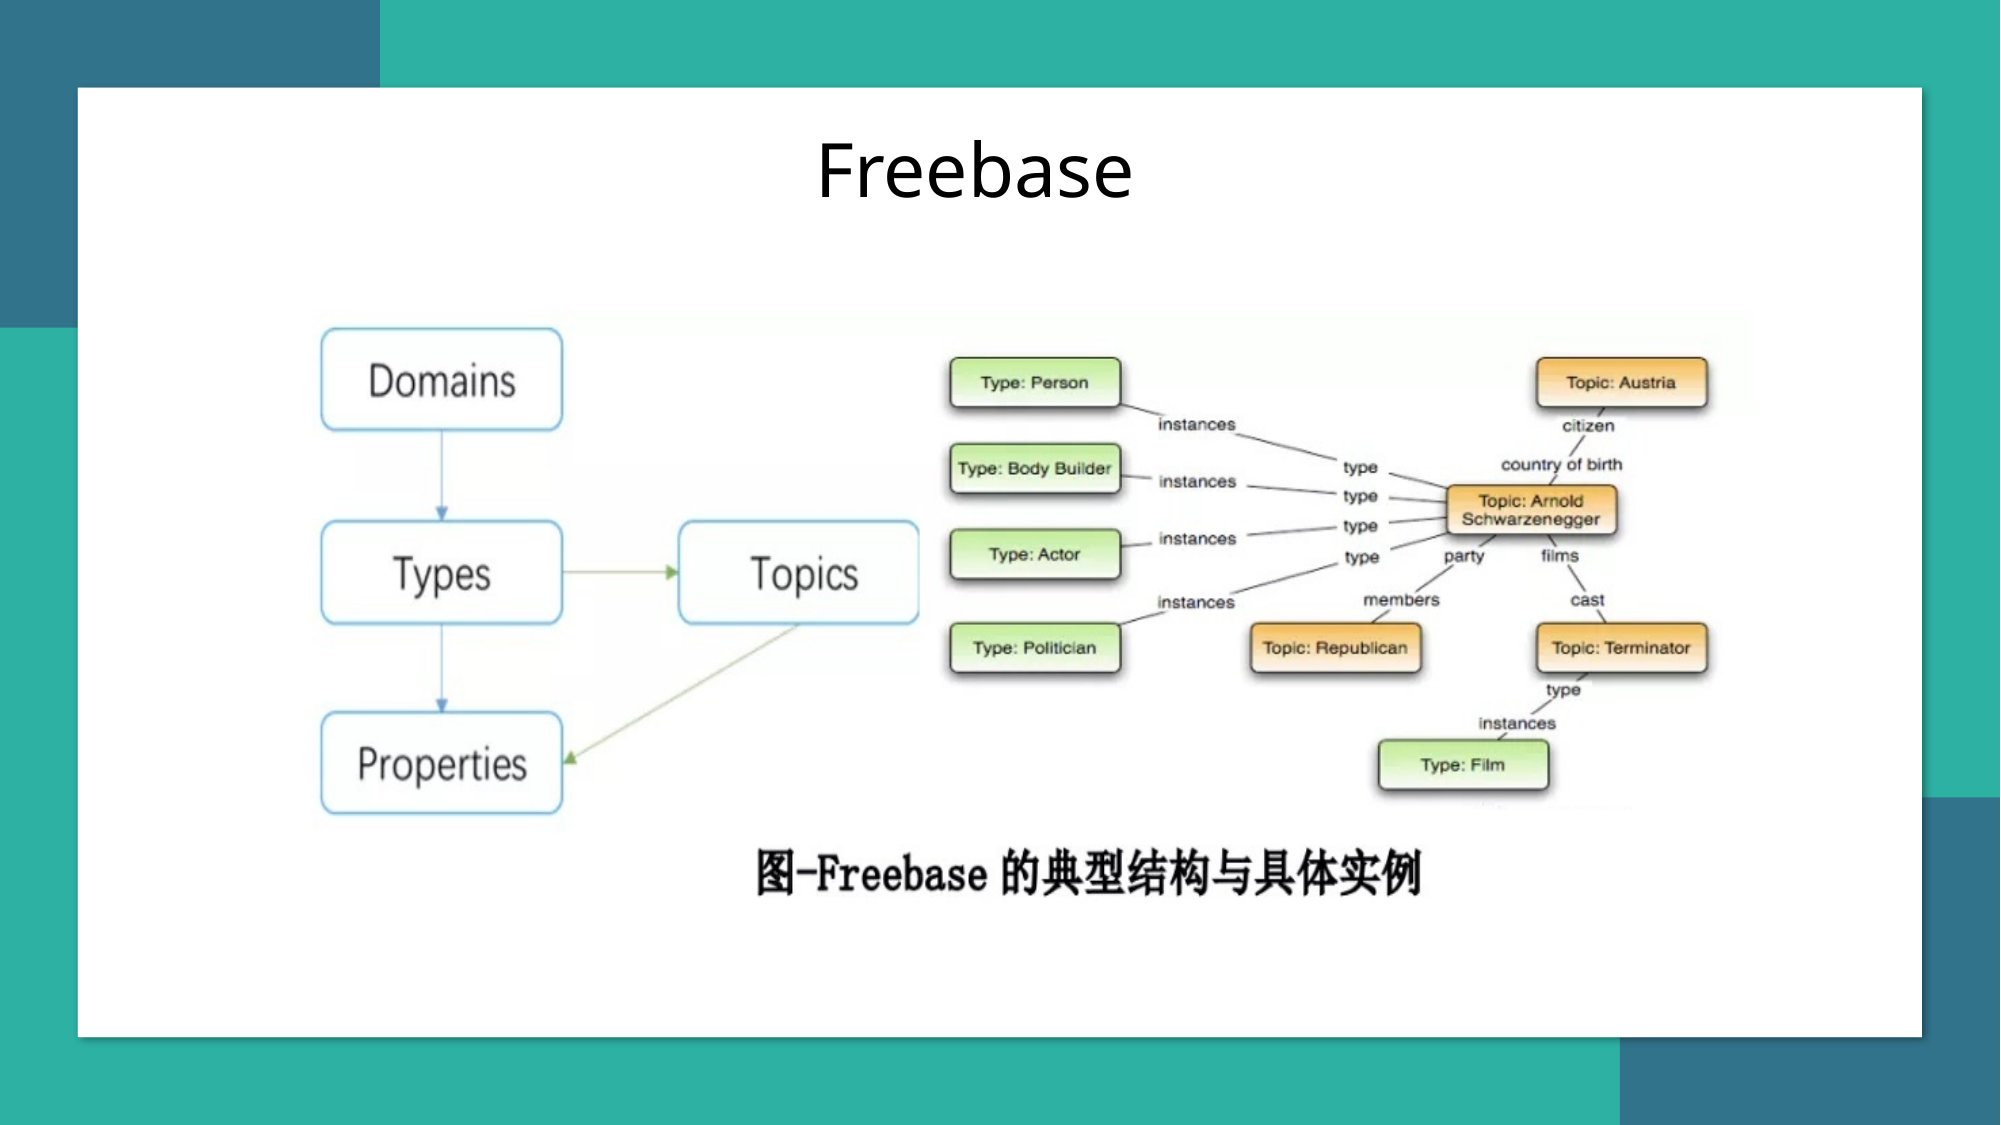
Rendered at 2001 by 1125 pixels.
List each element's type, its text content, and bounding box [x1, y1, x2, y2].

text_box [77, 87, 1923, 1038]
text_box Freebase [620, 115, 1330, 221]
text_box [291, 310, 1755, 912]
